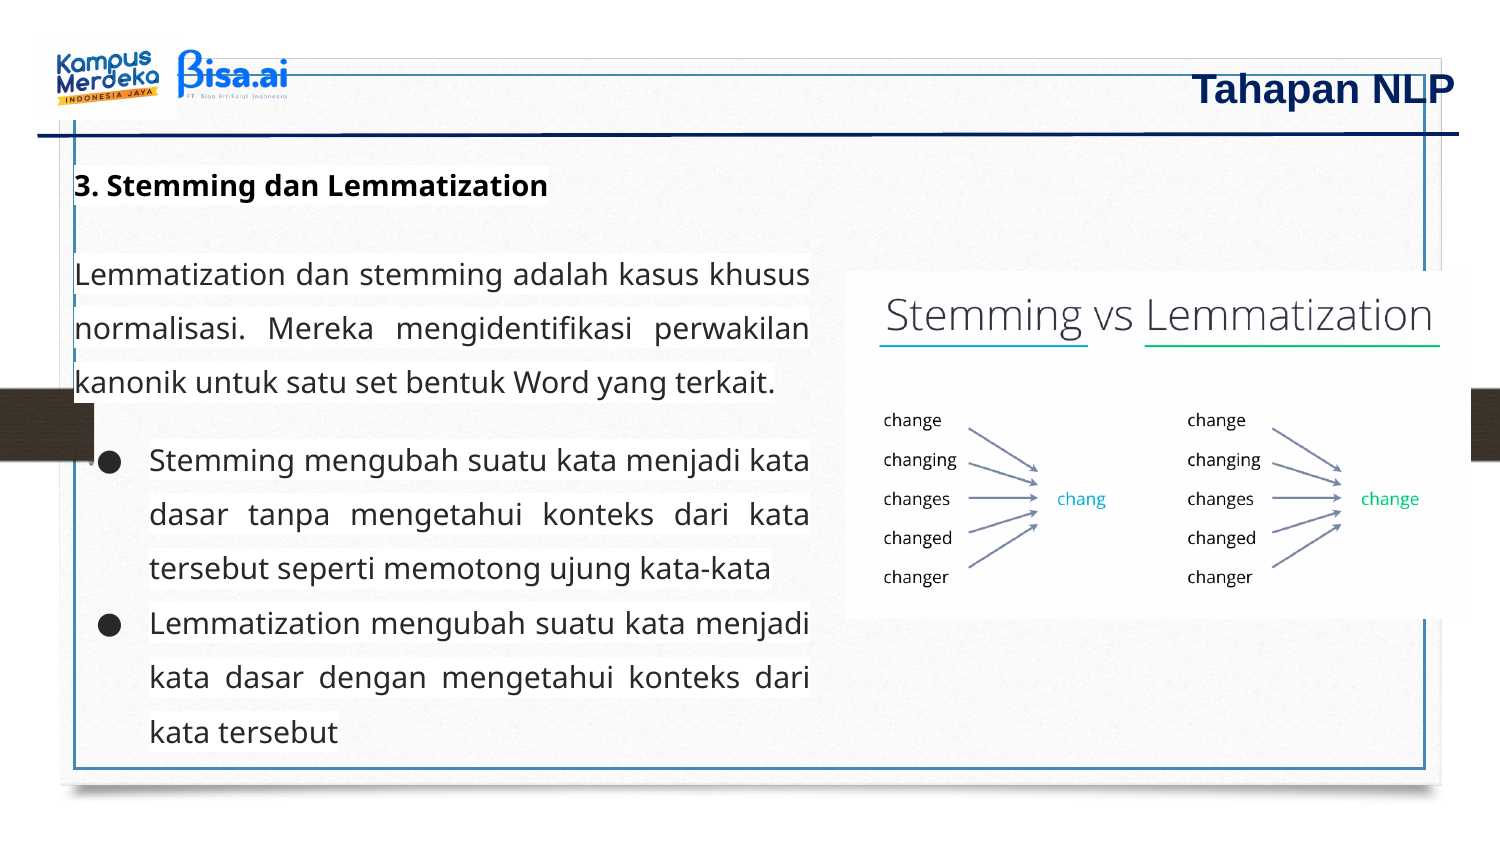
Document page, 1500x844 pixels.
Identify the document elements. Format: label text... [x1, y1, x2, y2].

picture [0, 0, 1500, 844]
text_box Tahapan NLP [779, 46, 1471, 132]
text_box 3. Stemming dan Lemmatization Lemmatization dan stemming adalah kasus khusus normalisasi. Mereka mengidentifikasi perwakilan kanonik untuk satu set bentuk Word yang terkait. Stemming mengubah suatu kata menjadi kata dasar tanpa mengetahui konteks dari kata tersebut seperti memotong ujung kata-kata Lemmatization mengubah suatu kata menjadi kata dasar dengan mengetahui konteks dari kata tersebut [59, 150, 826, 844]
